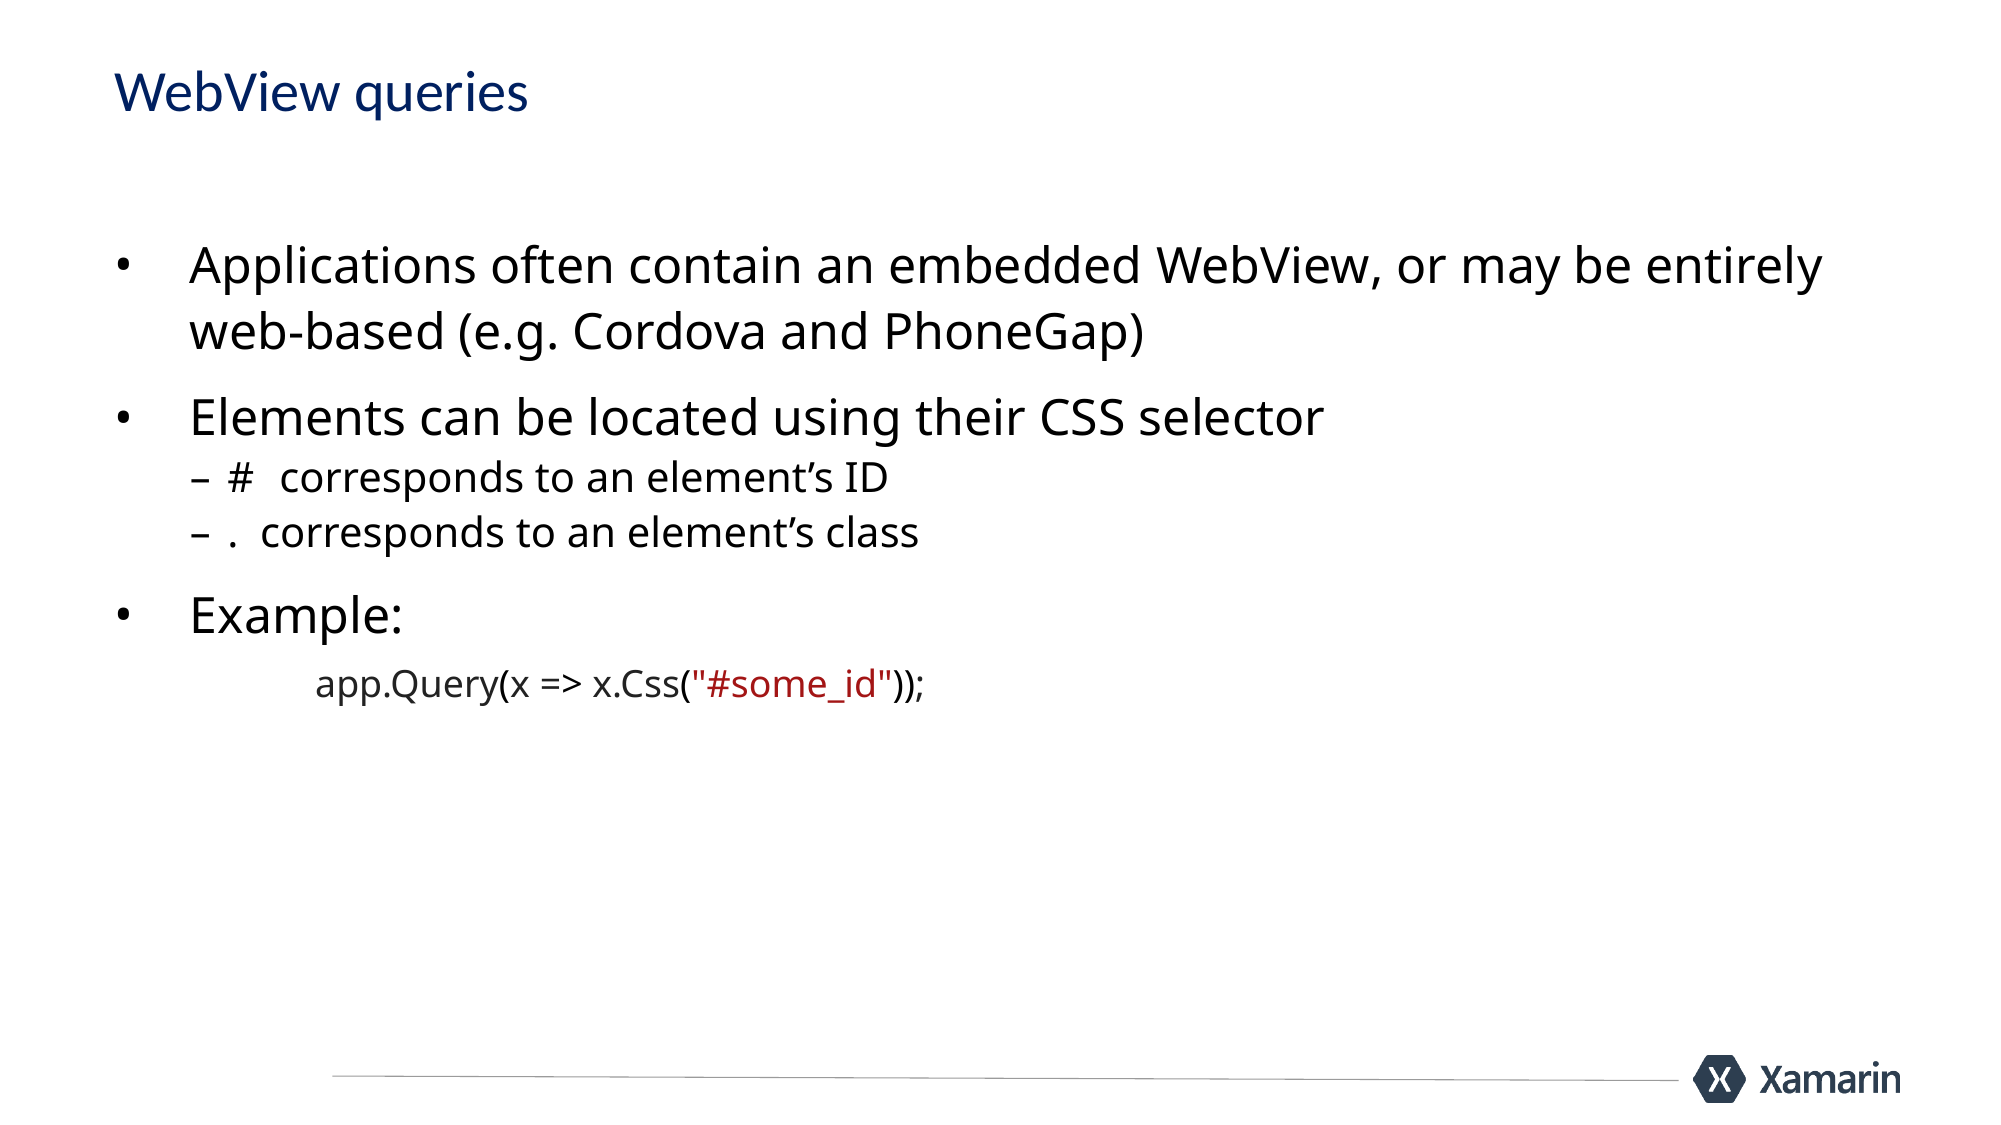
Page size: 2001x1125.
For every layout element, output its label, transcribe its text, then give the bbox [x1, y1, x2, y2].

title WebView queries [99, 49, 1900, 136]
list Applications often contain an embedded WebView, or may be entirely web-based (e.g. Cordova and PhoneGap) Elements can be located using their CSS selector # corresponds to an element’s ID . corresponds to an element’s class Example: [99, 219, 1900, 993]
text_box app.Query(x => x.Css("#some_id")); [300, 652, 941, 713]
picture [1693, 1055, 1900, 1103]
